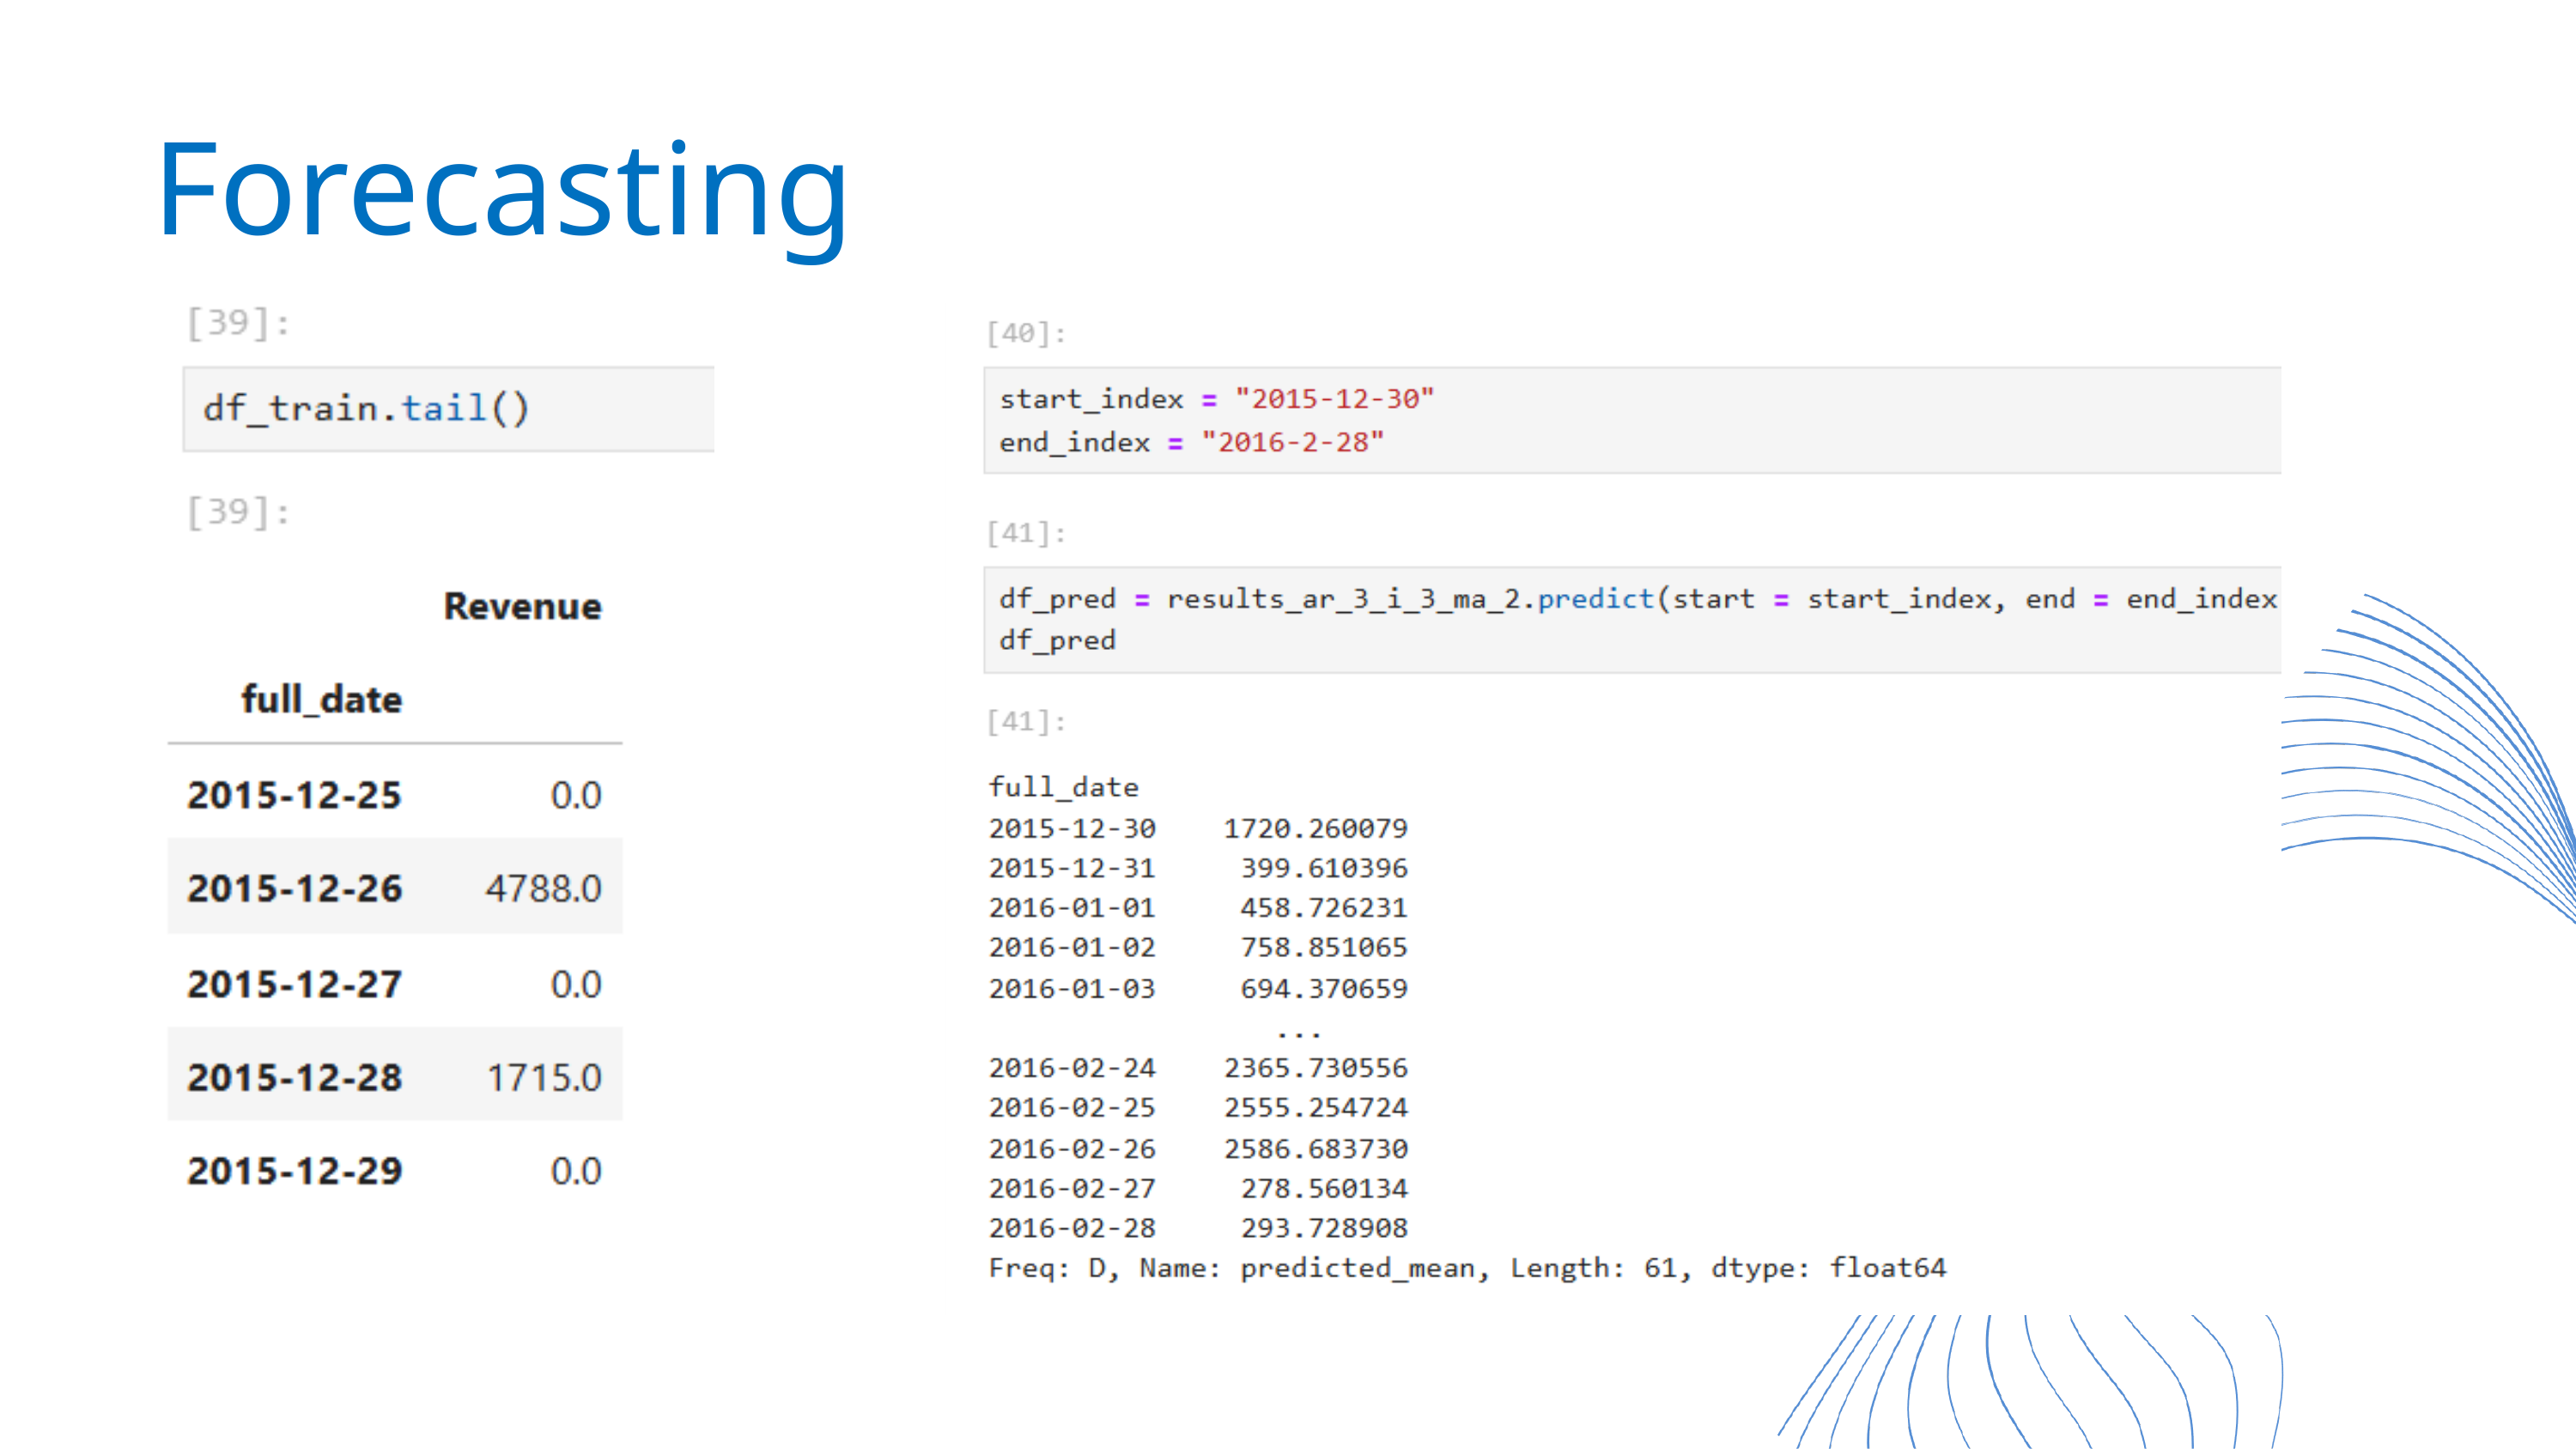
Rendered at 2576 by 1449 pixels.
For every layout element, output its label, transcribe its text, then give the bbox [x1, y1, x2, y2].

picture [944, 303, 2576, 1449]
title Forecasting [139, 102, 2222, 264]
picture [139, 306, 714, 1229]
